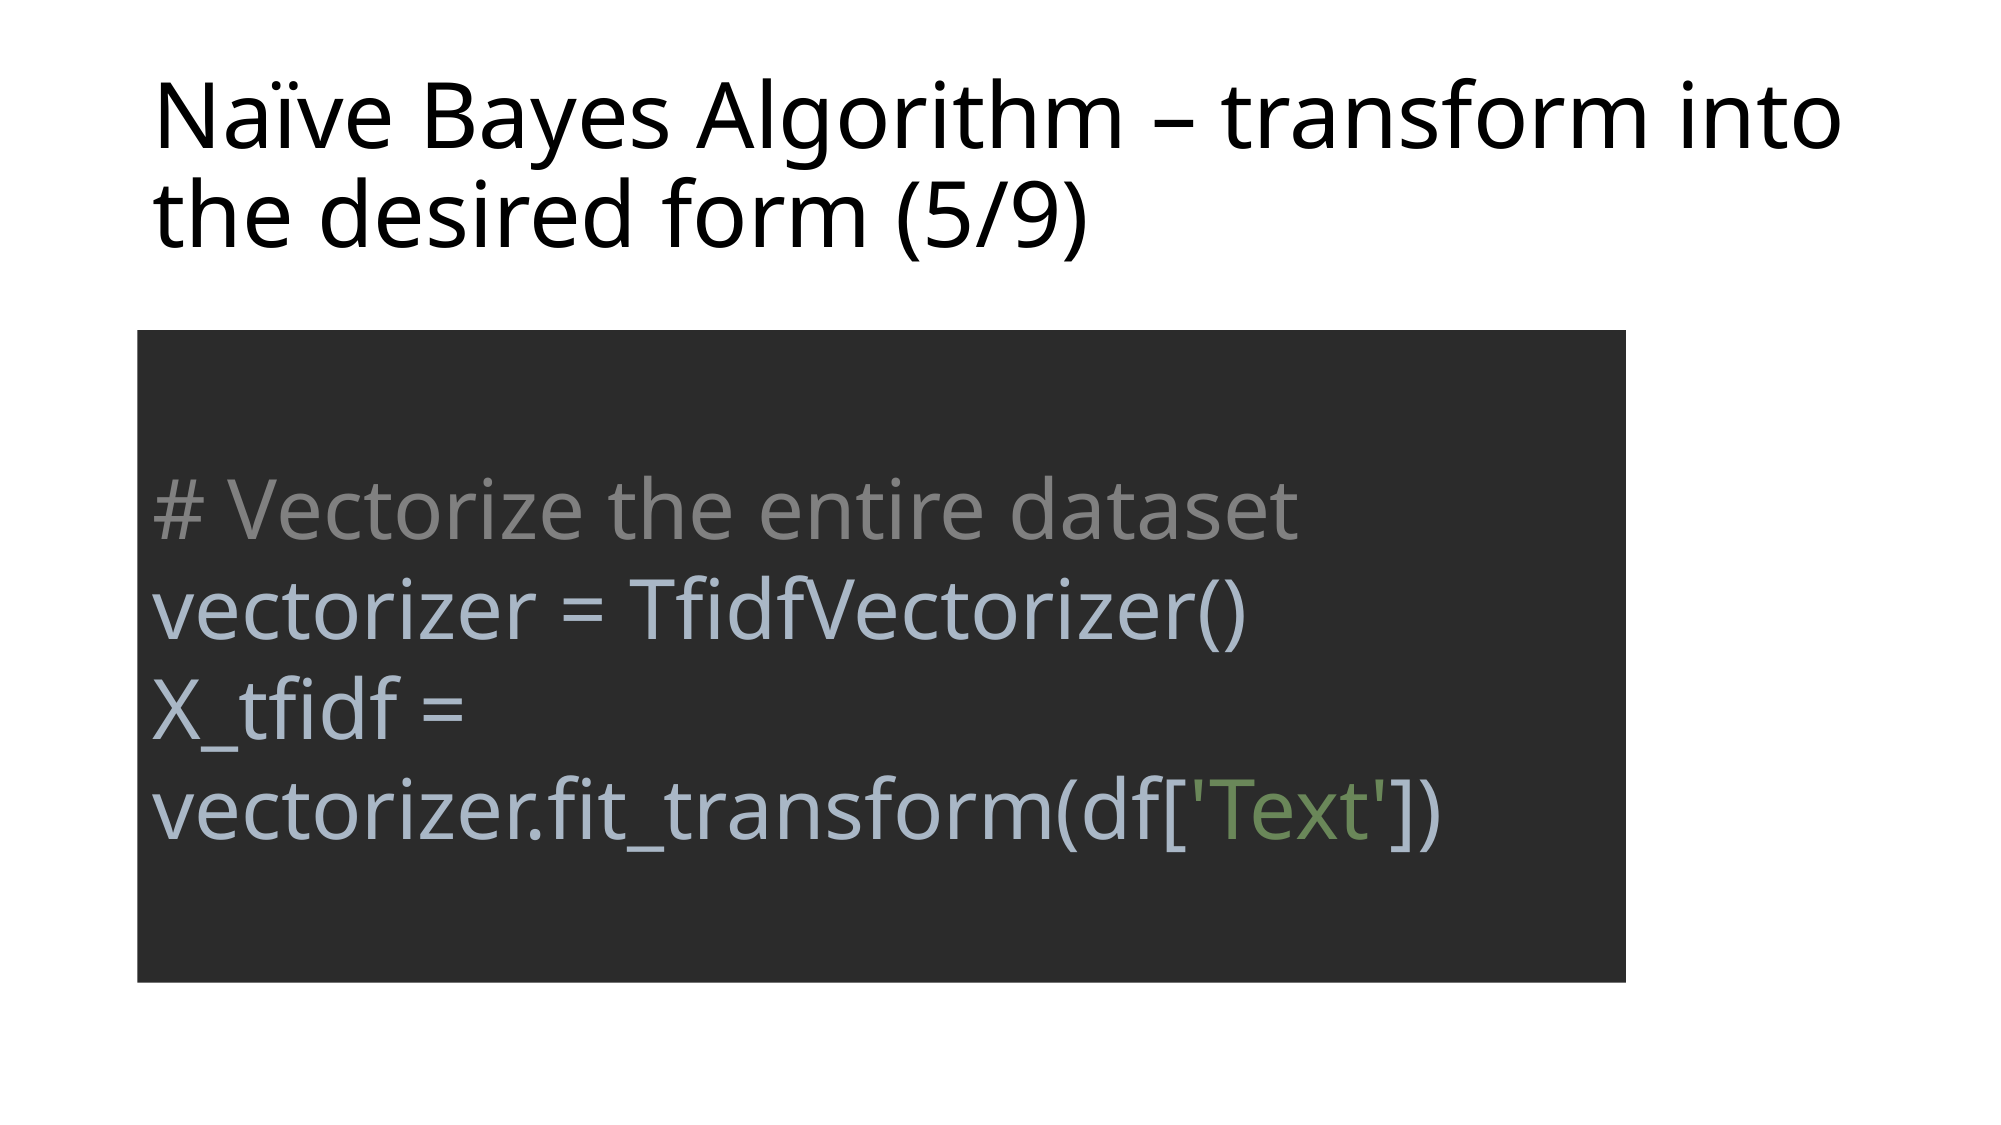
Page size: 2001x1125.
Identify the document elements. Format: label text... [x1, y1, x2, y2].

list # Vectorize the entire dataset vectorizer = TfidfVectorizer() X_tfidf = vectorizer.fit_transform(df['Text']) [137, 330, 1626, 983]
title Naïve Bayes Algorithm – transform into the desired form (5/9) [137, 59, 1863, 278]
